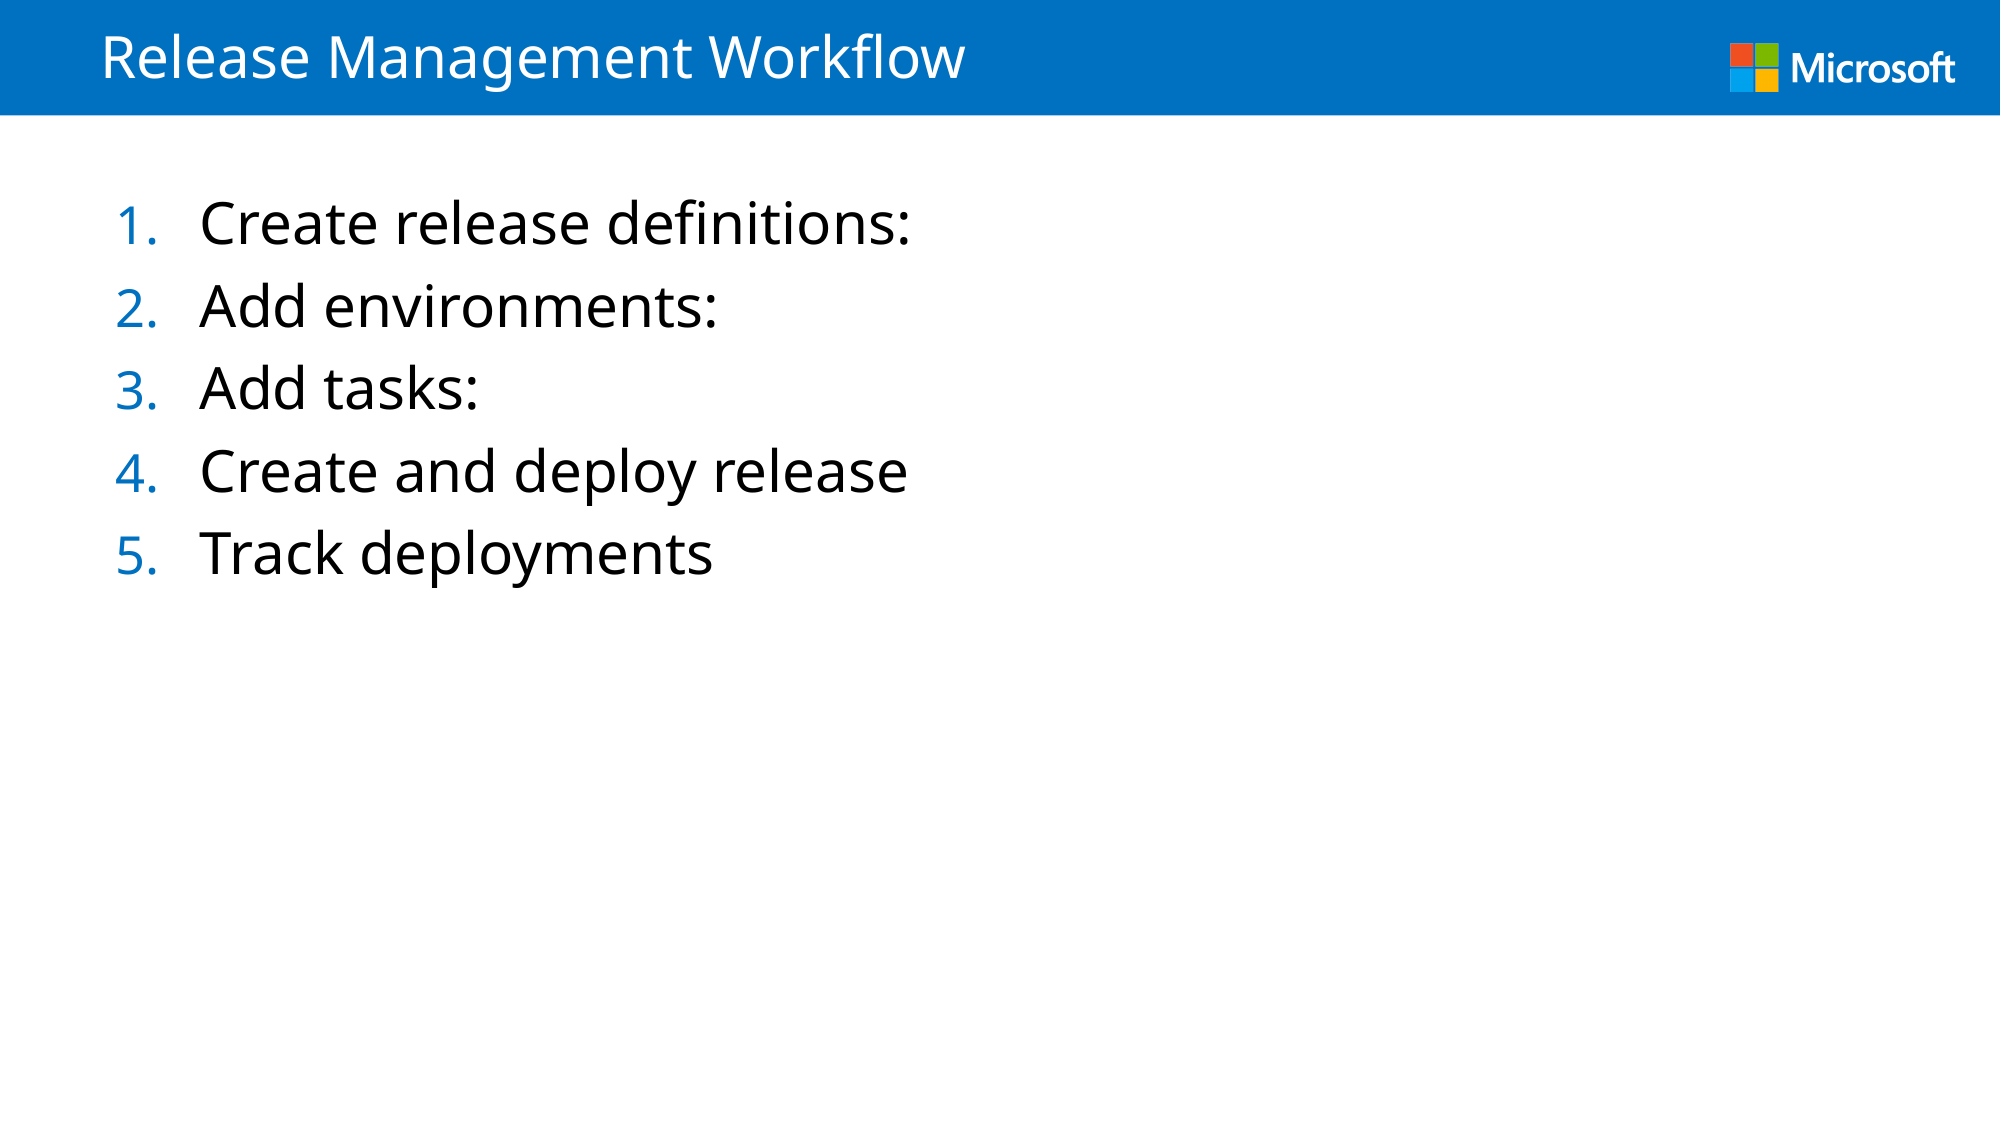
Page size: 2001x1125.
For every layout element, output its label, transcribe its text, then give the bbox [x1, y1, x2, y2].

picture [1802, 14, 1986, 121]
text_box Create release definitions: Add environments: Add tasks: Create and deploy release Track deployments [100, 178, 1002, 718]
title Release Management Workflow [100, 0, 1802, 122]
